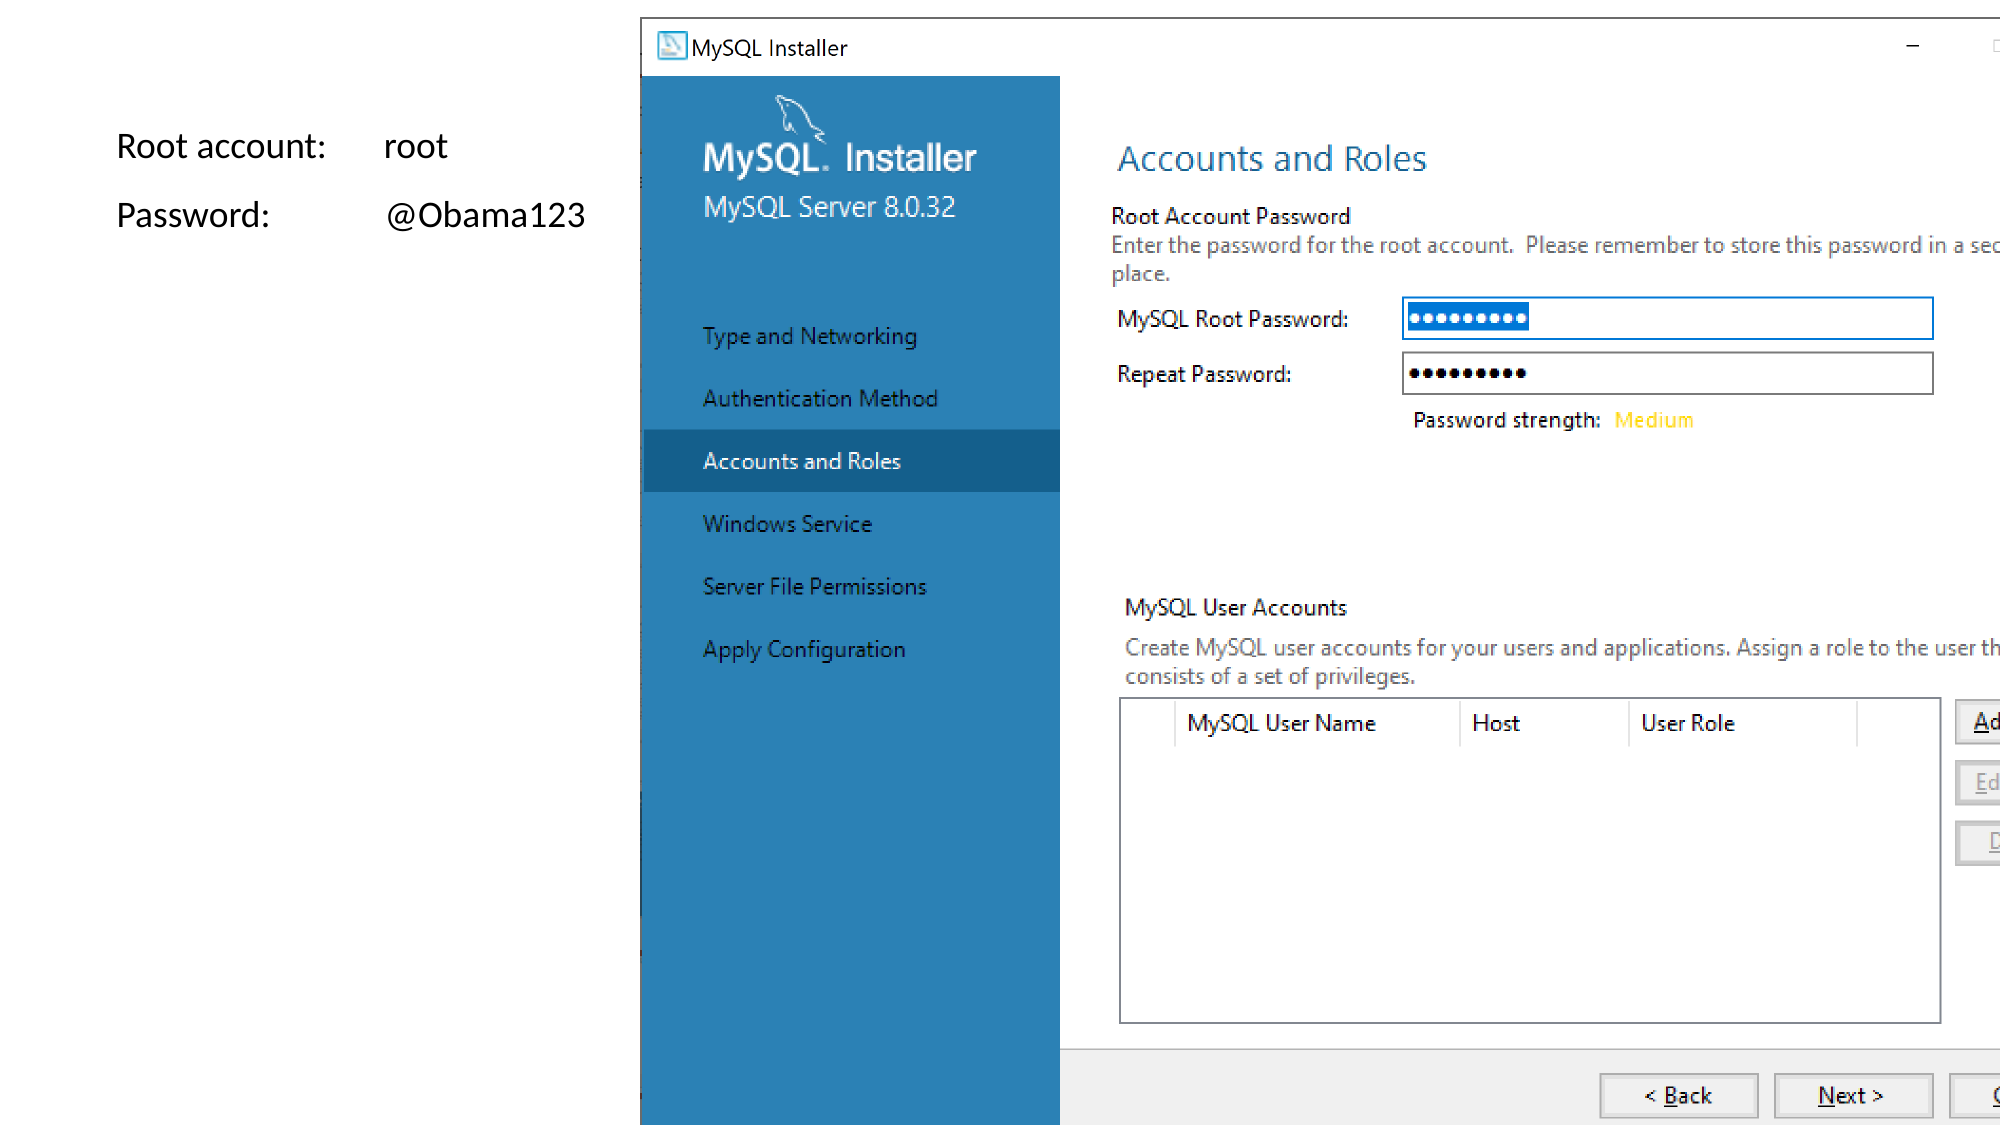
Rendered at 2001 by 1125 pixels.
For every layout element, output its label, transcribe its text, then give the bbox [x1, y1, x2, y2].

text_box @Obama123 [369, 182, 601, 243]
text_box Password: [101, 182, 286, 243]
text_box root [369, 113, 464, 174]
picture [640, 17, 2000, 1125]
text_box Root account: [101, 113, 343, 174]
